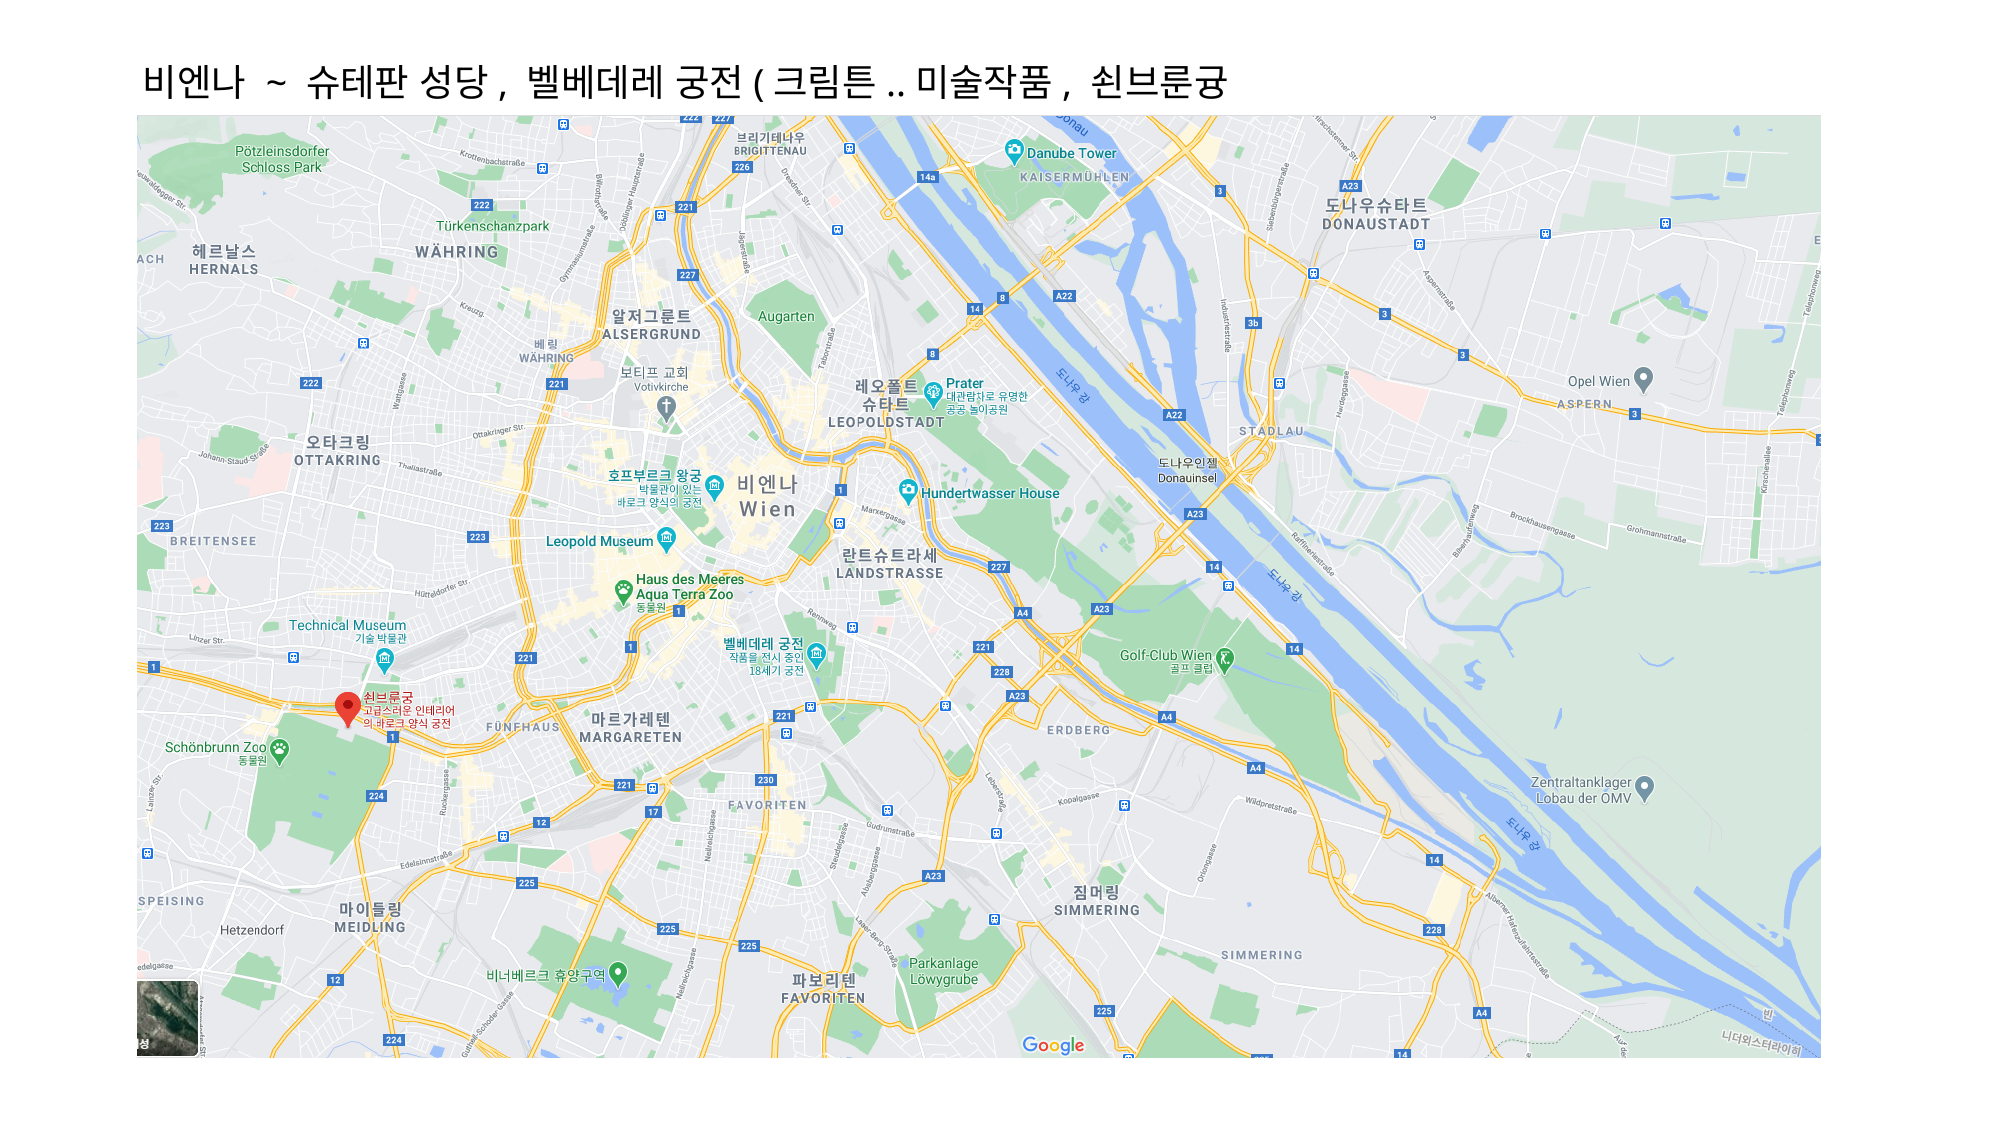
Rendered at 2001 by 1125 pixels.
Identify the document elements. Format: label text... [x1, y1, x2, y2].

picture [137, 112, 1821, 1058]
text_box 비엔나 ~ 슈테판 성당, 벨베데레 궁전(크림튼..미술작품, 쇤브룬귱 [128, 51, 1255, 112]
